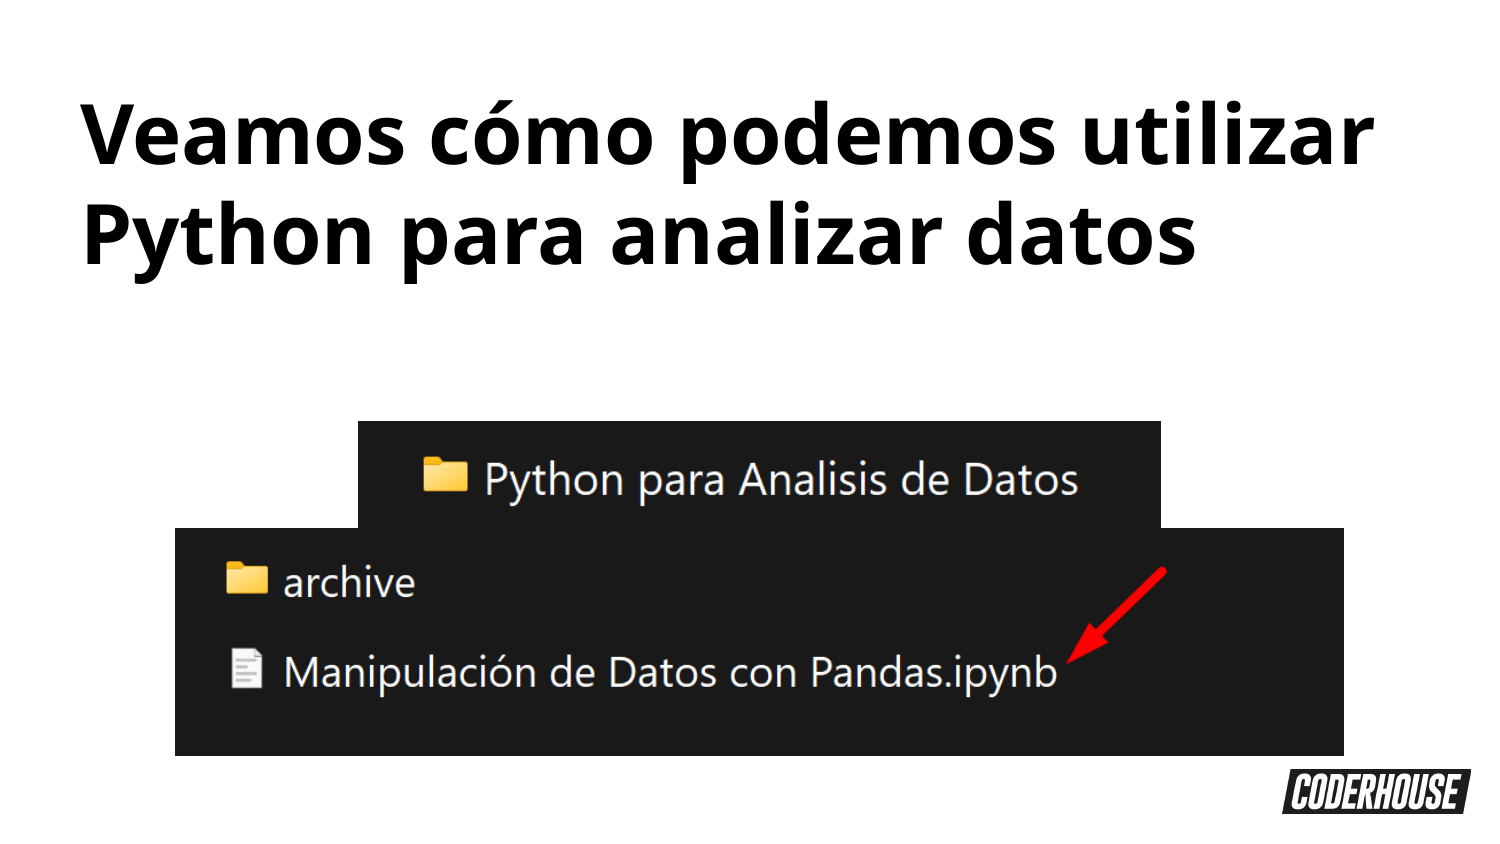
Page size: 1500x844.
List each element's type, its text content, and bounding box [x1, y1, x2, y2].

title Veamos cómo podemos utilizar Python para analizar datos [78, 78, 1422, 281]
picture [175, 421, 1344, 756]
picture [1281, 769, 1471, 814]
